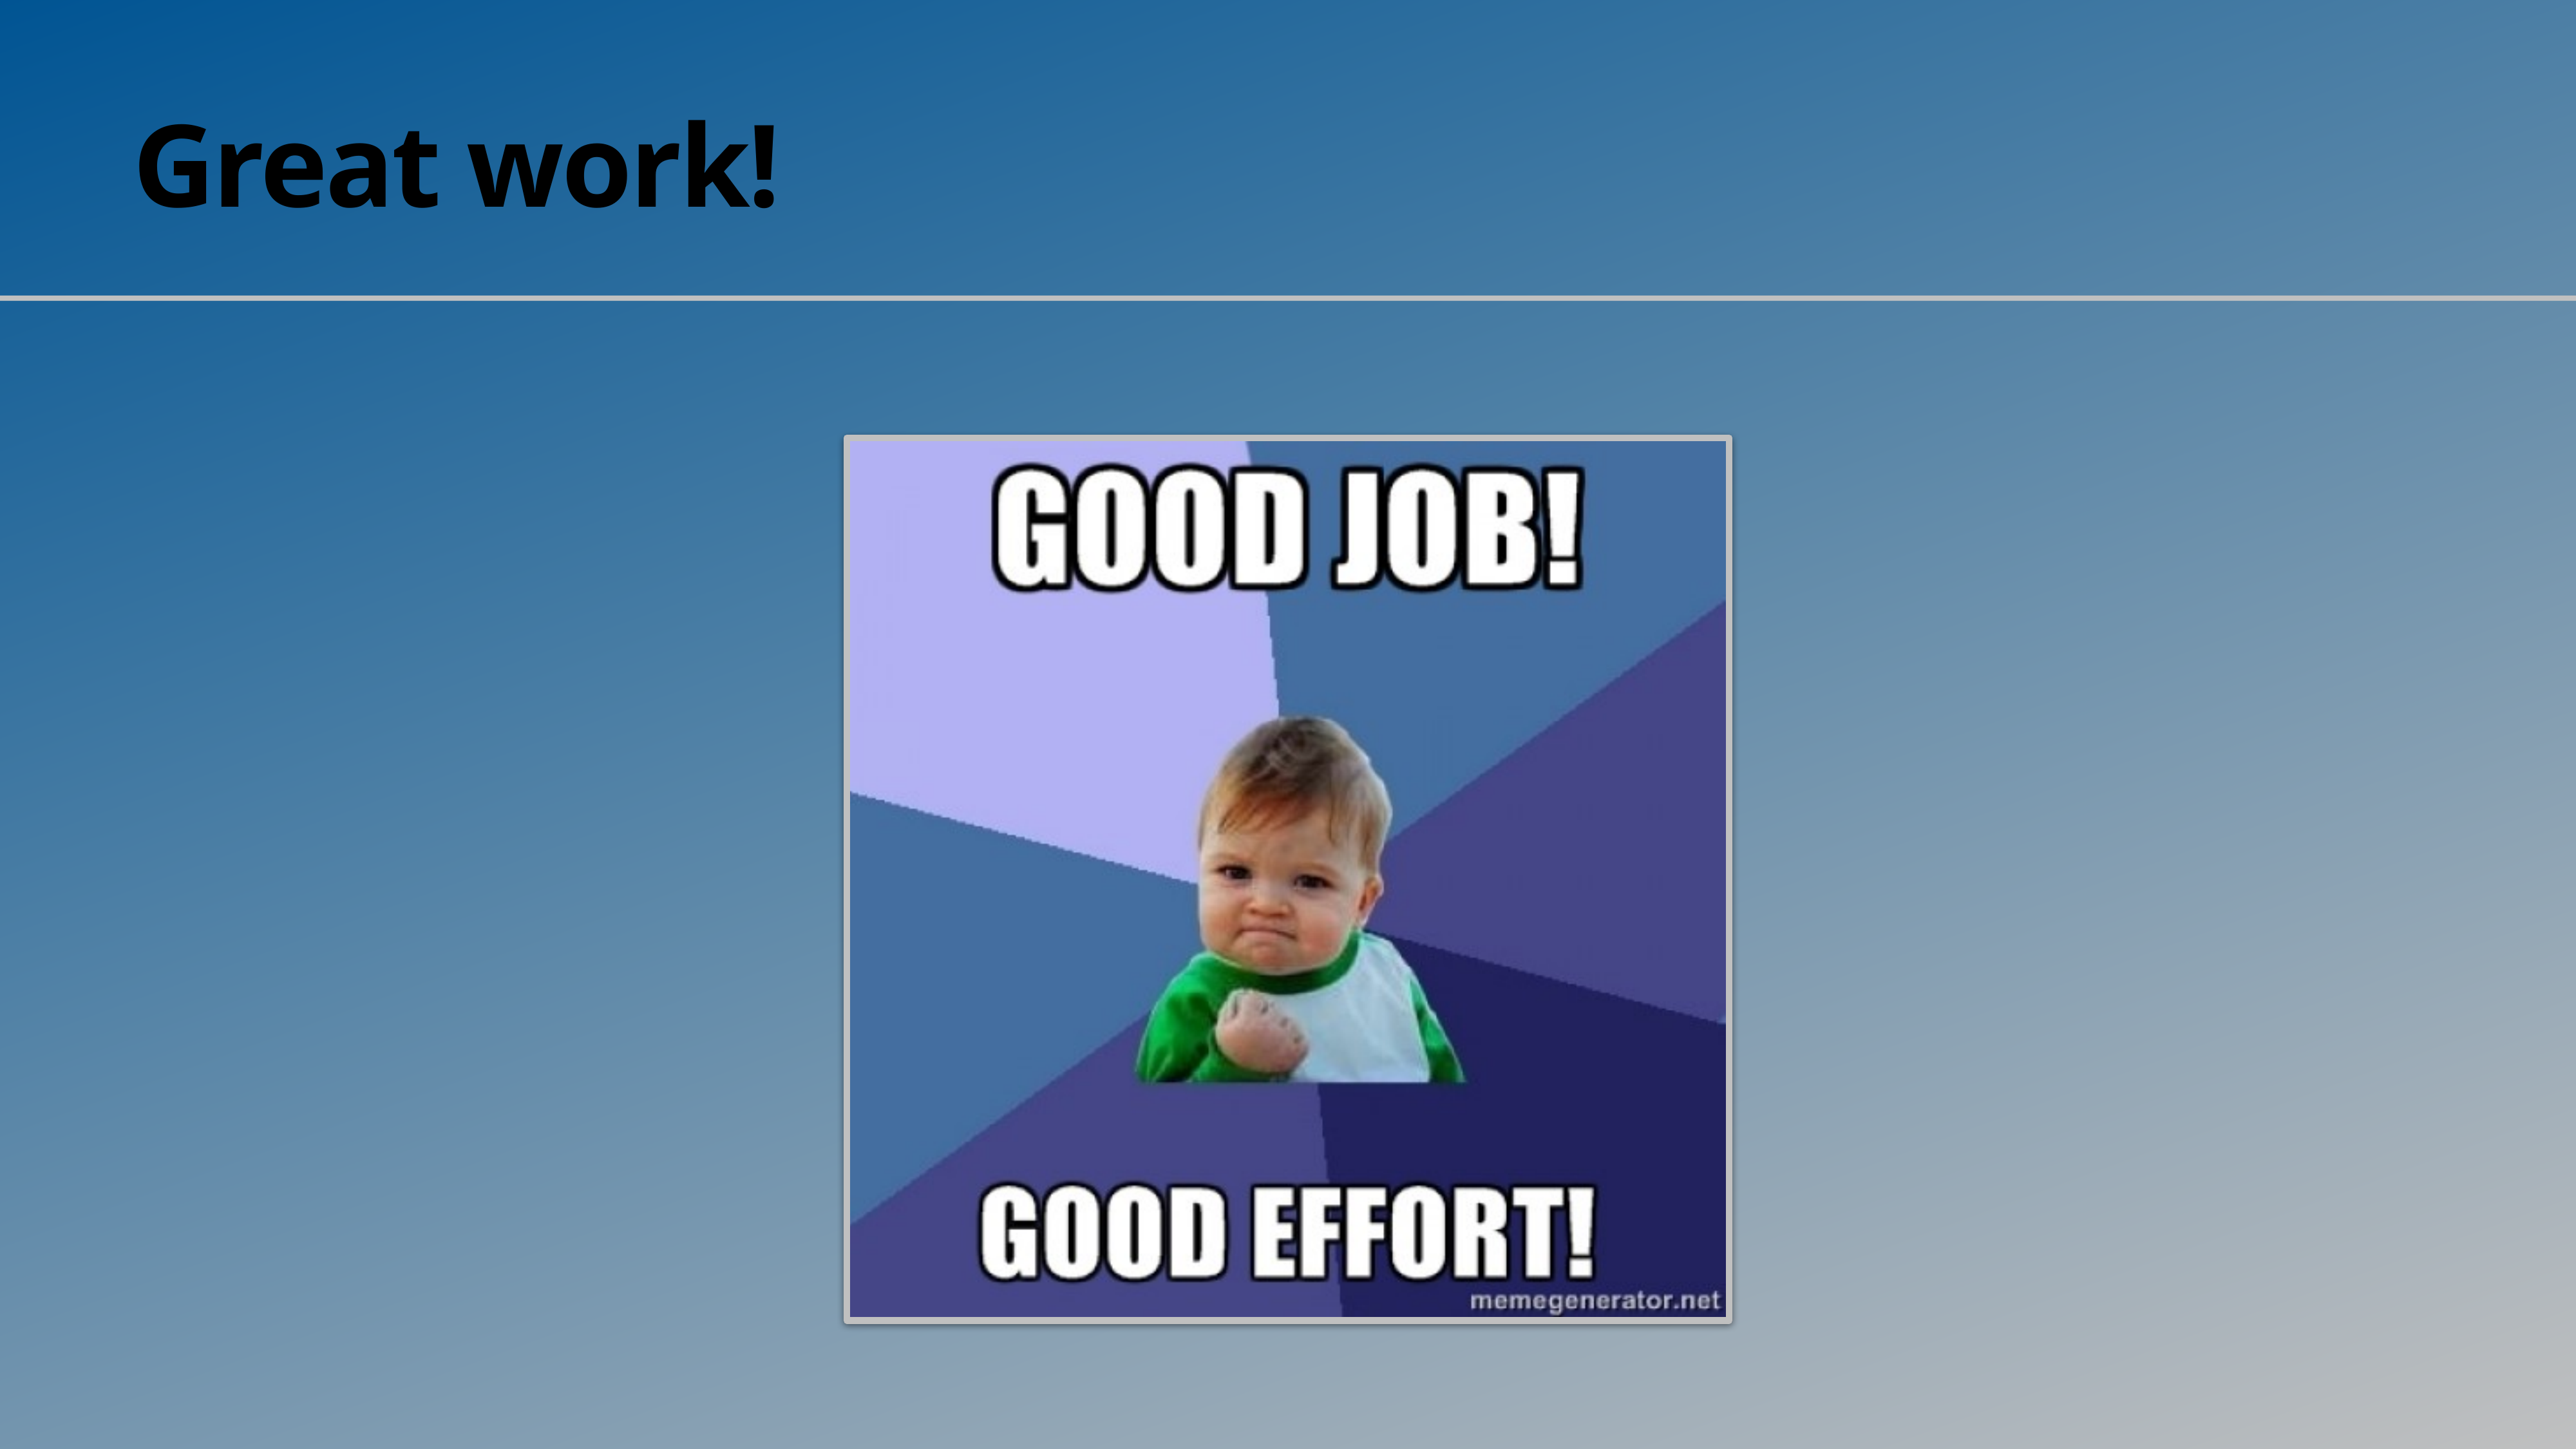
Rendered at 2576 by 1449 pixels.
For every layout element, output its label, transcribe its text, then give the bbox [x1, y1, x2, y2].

title Great work! [127, 113, 1161, 266]
picture [849, 441, 1727, 1318]
